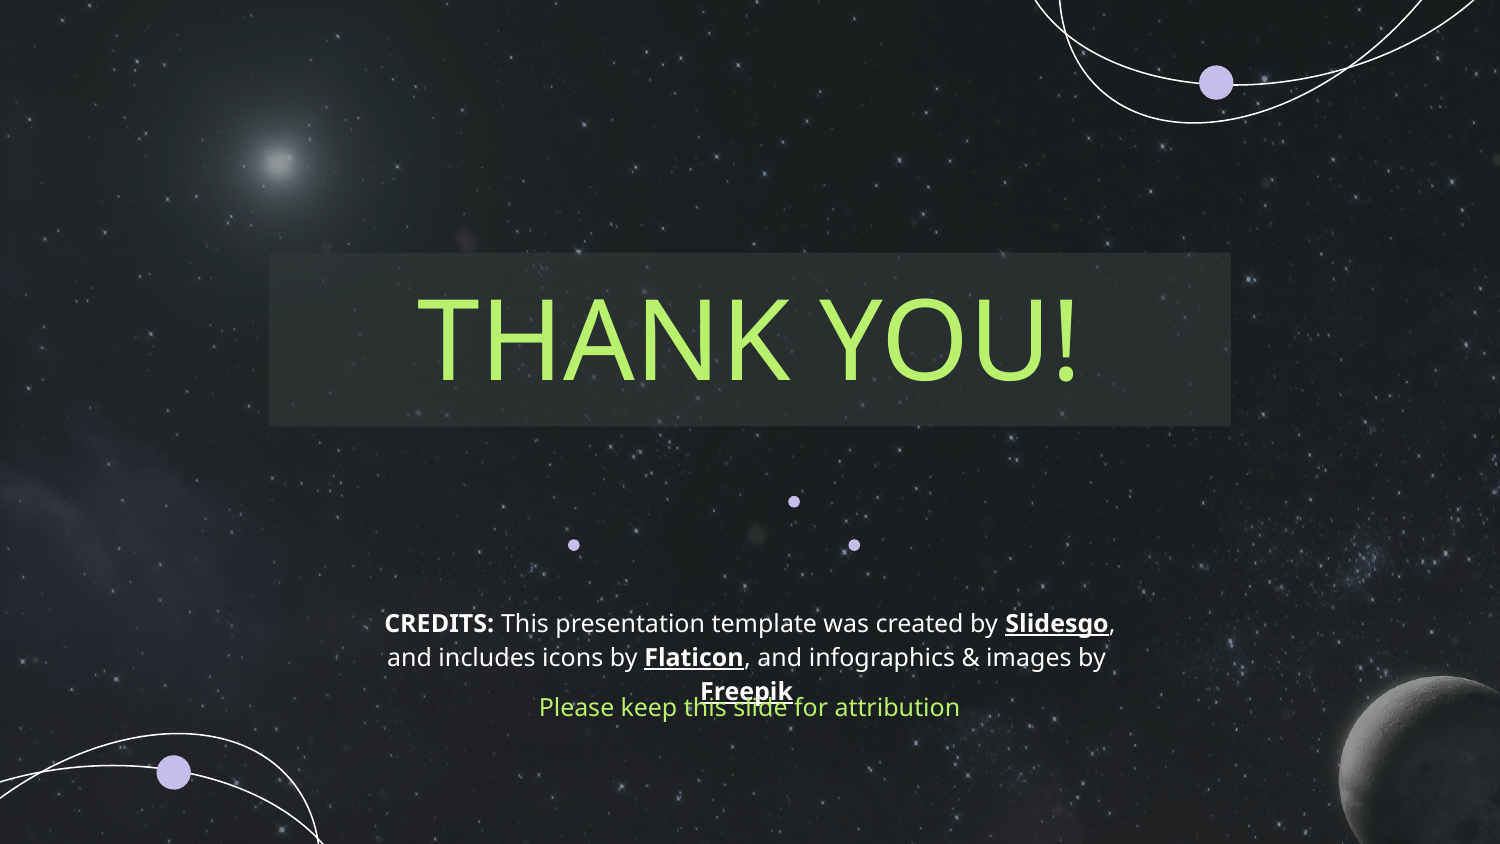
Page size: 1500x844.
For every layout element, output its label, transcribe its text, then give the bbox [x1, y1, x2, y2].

text_box Please keep this slide for attribution [409, 676, 1091, 720]
text_box [848, 539, 861, 551]
text_box [788, 495, 800, 508]
title THANK YOU! [268, 252, 1232, 427]
text_box [567, 539, 580, 551]
